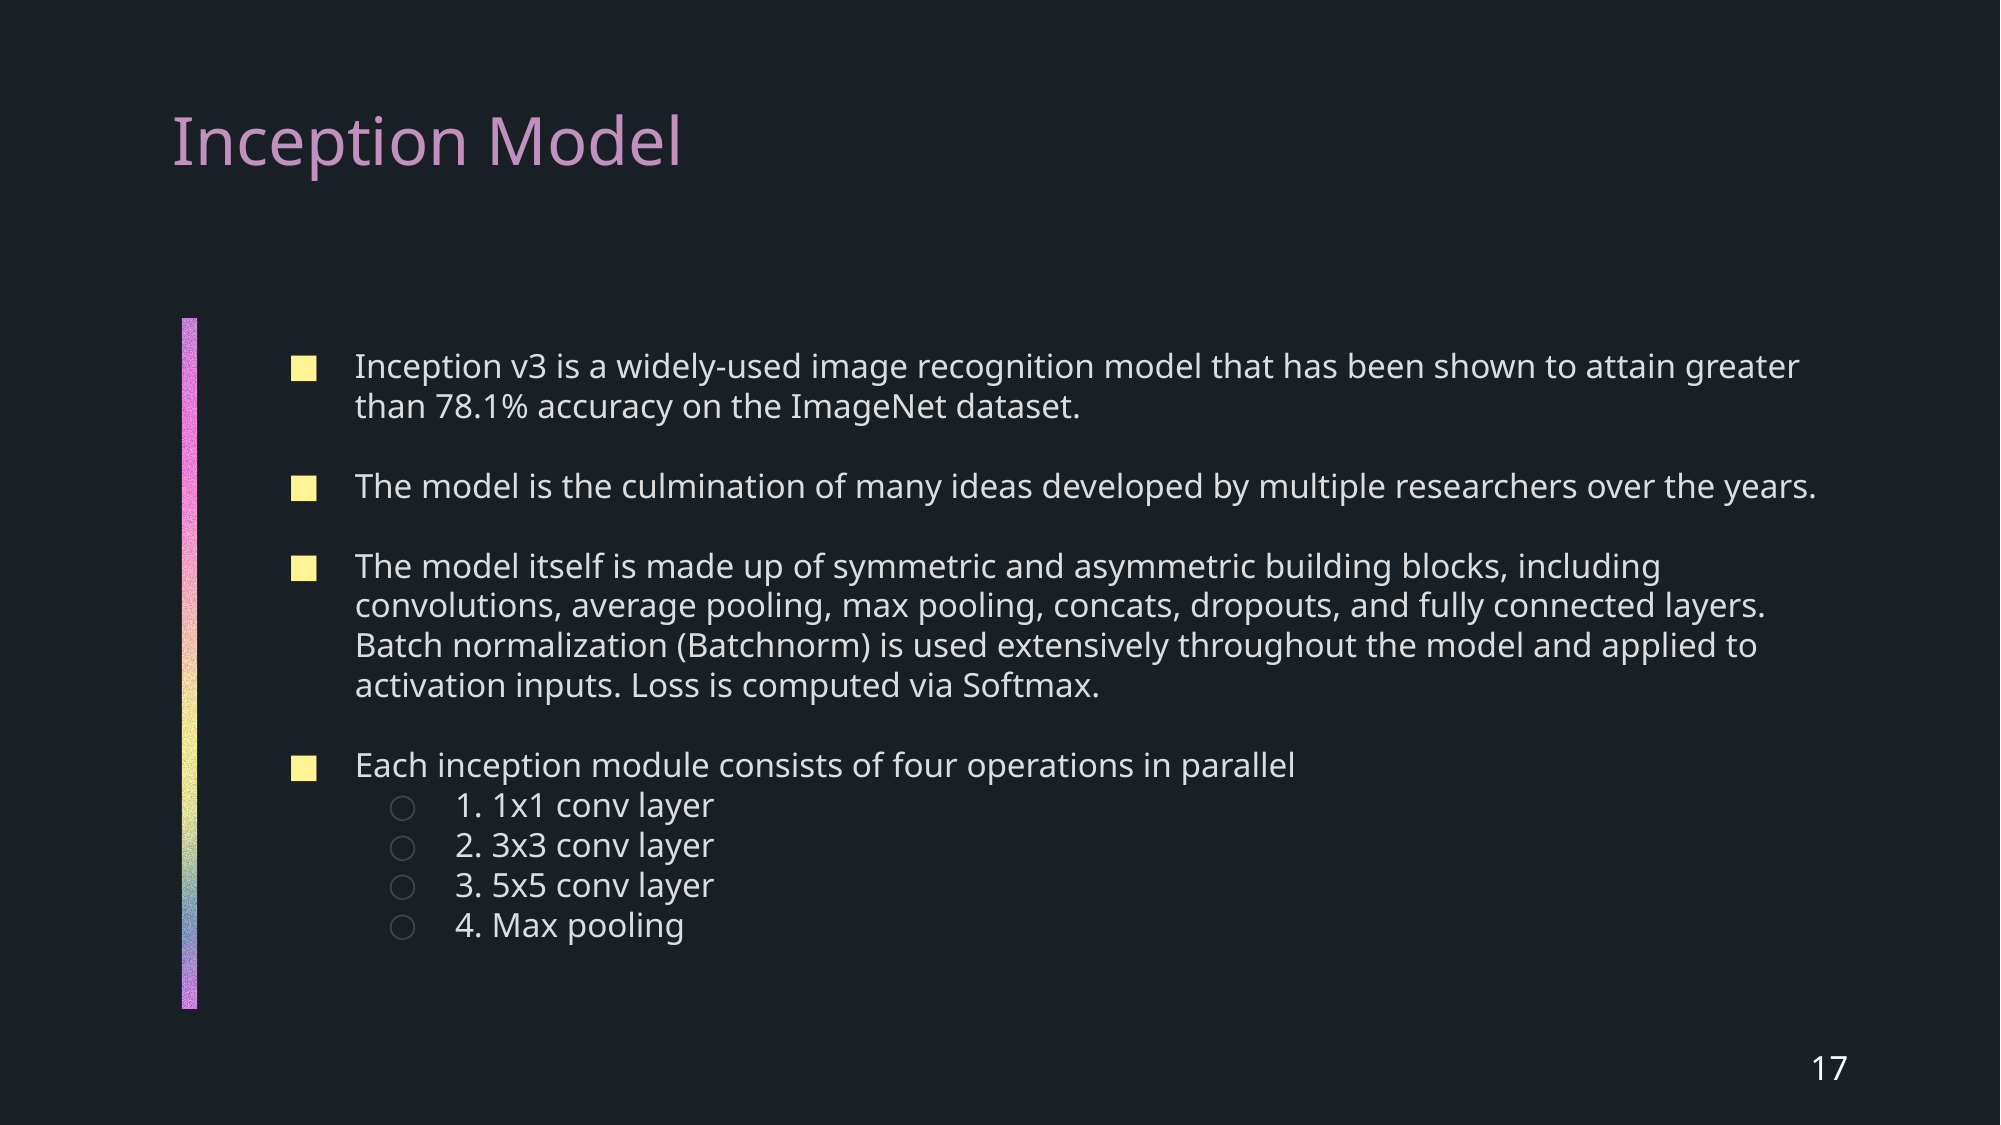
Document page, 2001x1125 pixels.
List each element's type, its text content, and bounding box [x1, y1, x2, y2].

picture [181, 318, 198, 1009]
title Inception Model [157, 83, 851, 269]
list Inception v3 is a widely-used image recognition model that has been shown to attain greater than 78.1% accuracy on the ImageNet dataset. The model is the culmination of many ideas developed by multiple researchers over the years. The model itself is made up of symmetric and asymmetric building blocks, including convolutions, average pooling, max pooling, concats, dropouts, and fully connected layers. Batch normalization (Batchnorm) is used extensively throughout the model and applied to activation inputs. Loss is computed via Softmax. Each inception module consists of four operations in parallel 1. 1x1 conv layer 2. 3x3 conv layer 3. 5x5 conv layer 4. Max pooling [239, 313, 1843, 1016]
text_box 17 [1795, 1039, 1871, 1094]
